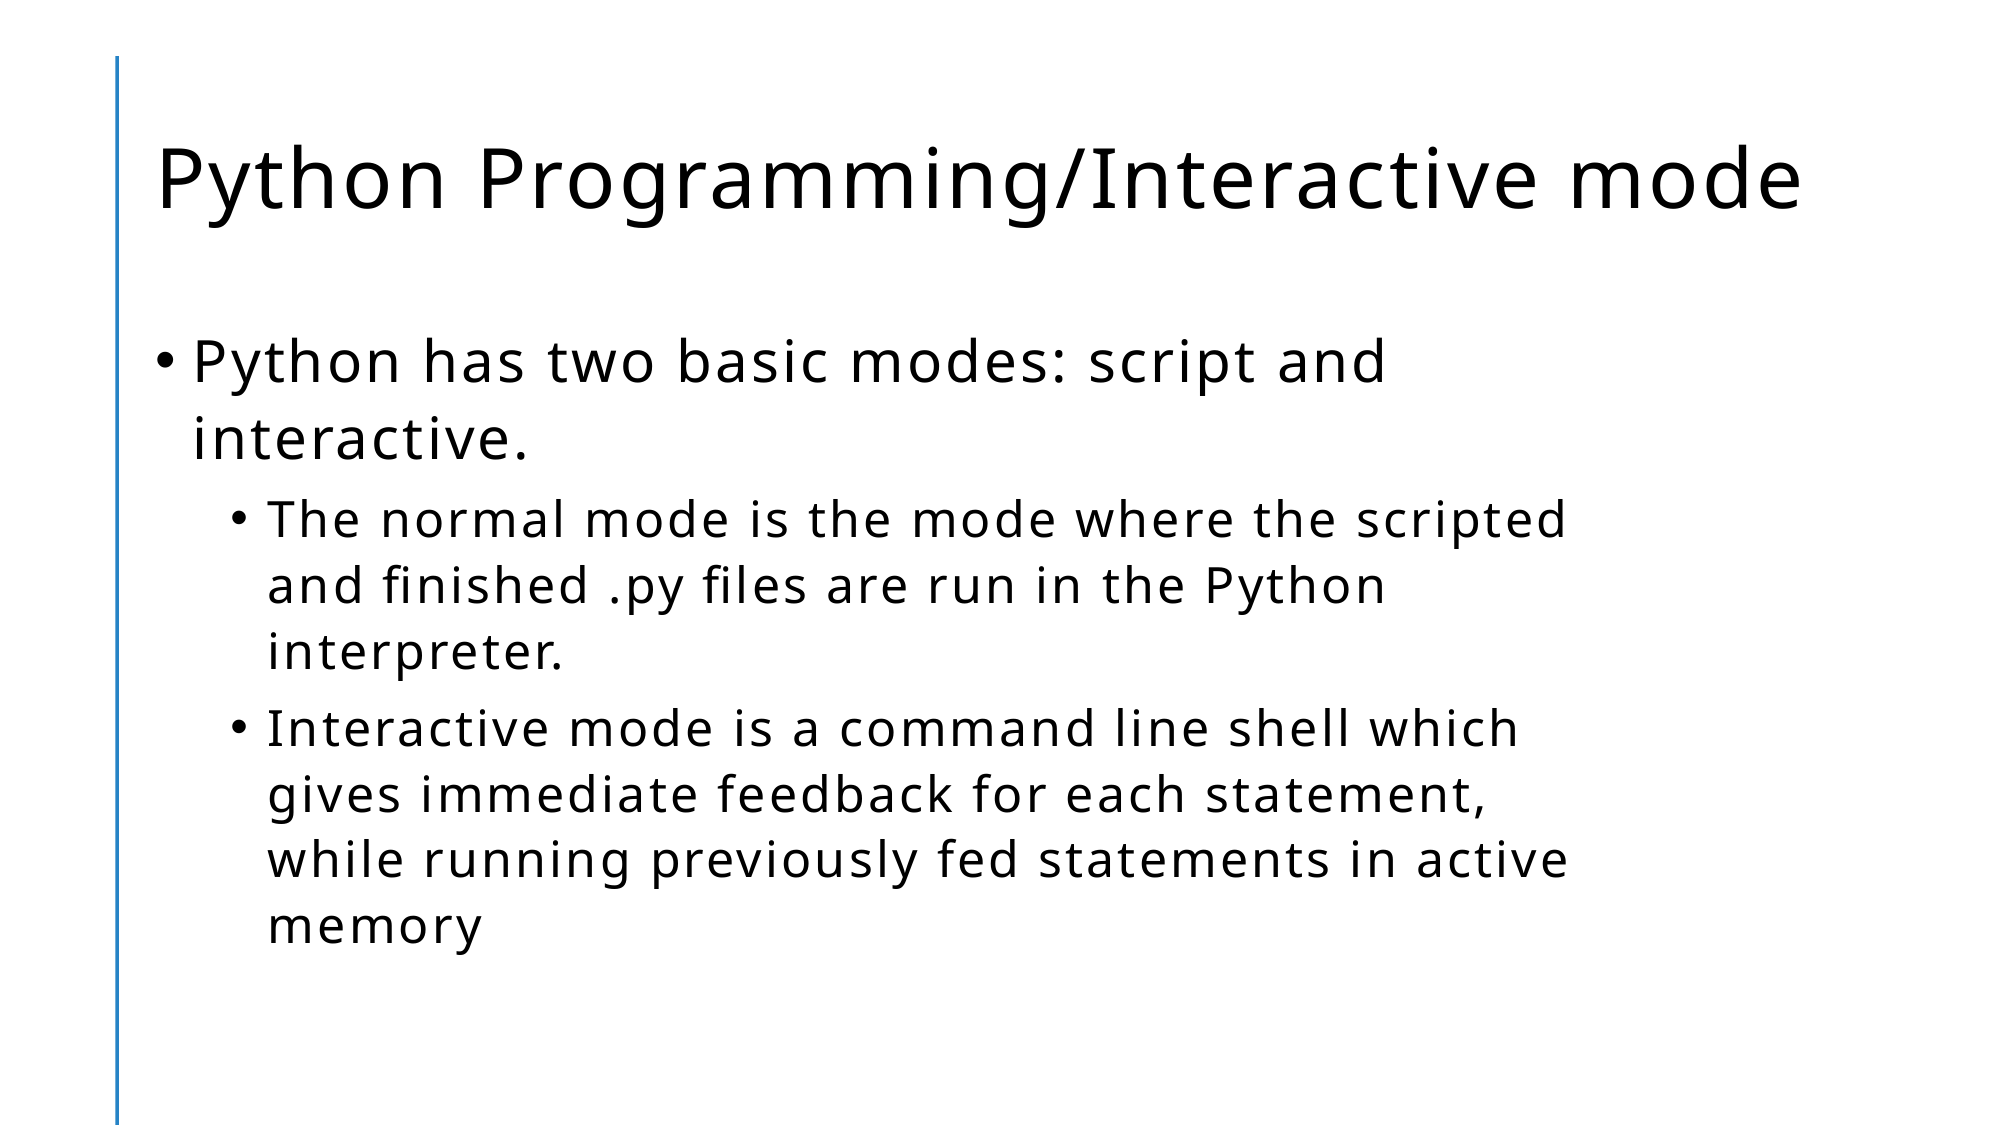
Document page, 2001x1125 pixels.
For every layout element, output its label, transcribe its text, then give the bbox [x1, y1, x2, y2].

title Python Programming/Interactive mode [137, 59, 1863, 278]
list Python has two basic modes: script and interactive. The normal mode is the mode where the scripted and finished .py files are run in the Python interpreter. Interactive mode is a command line shell which gives immediate feedback for each statement, while running previously fed statements in active memory [137, 299, 1662, 1014]
